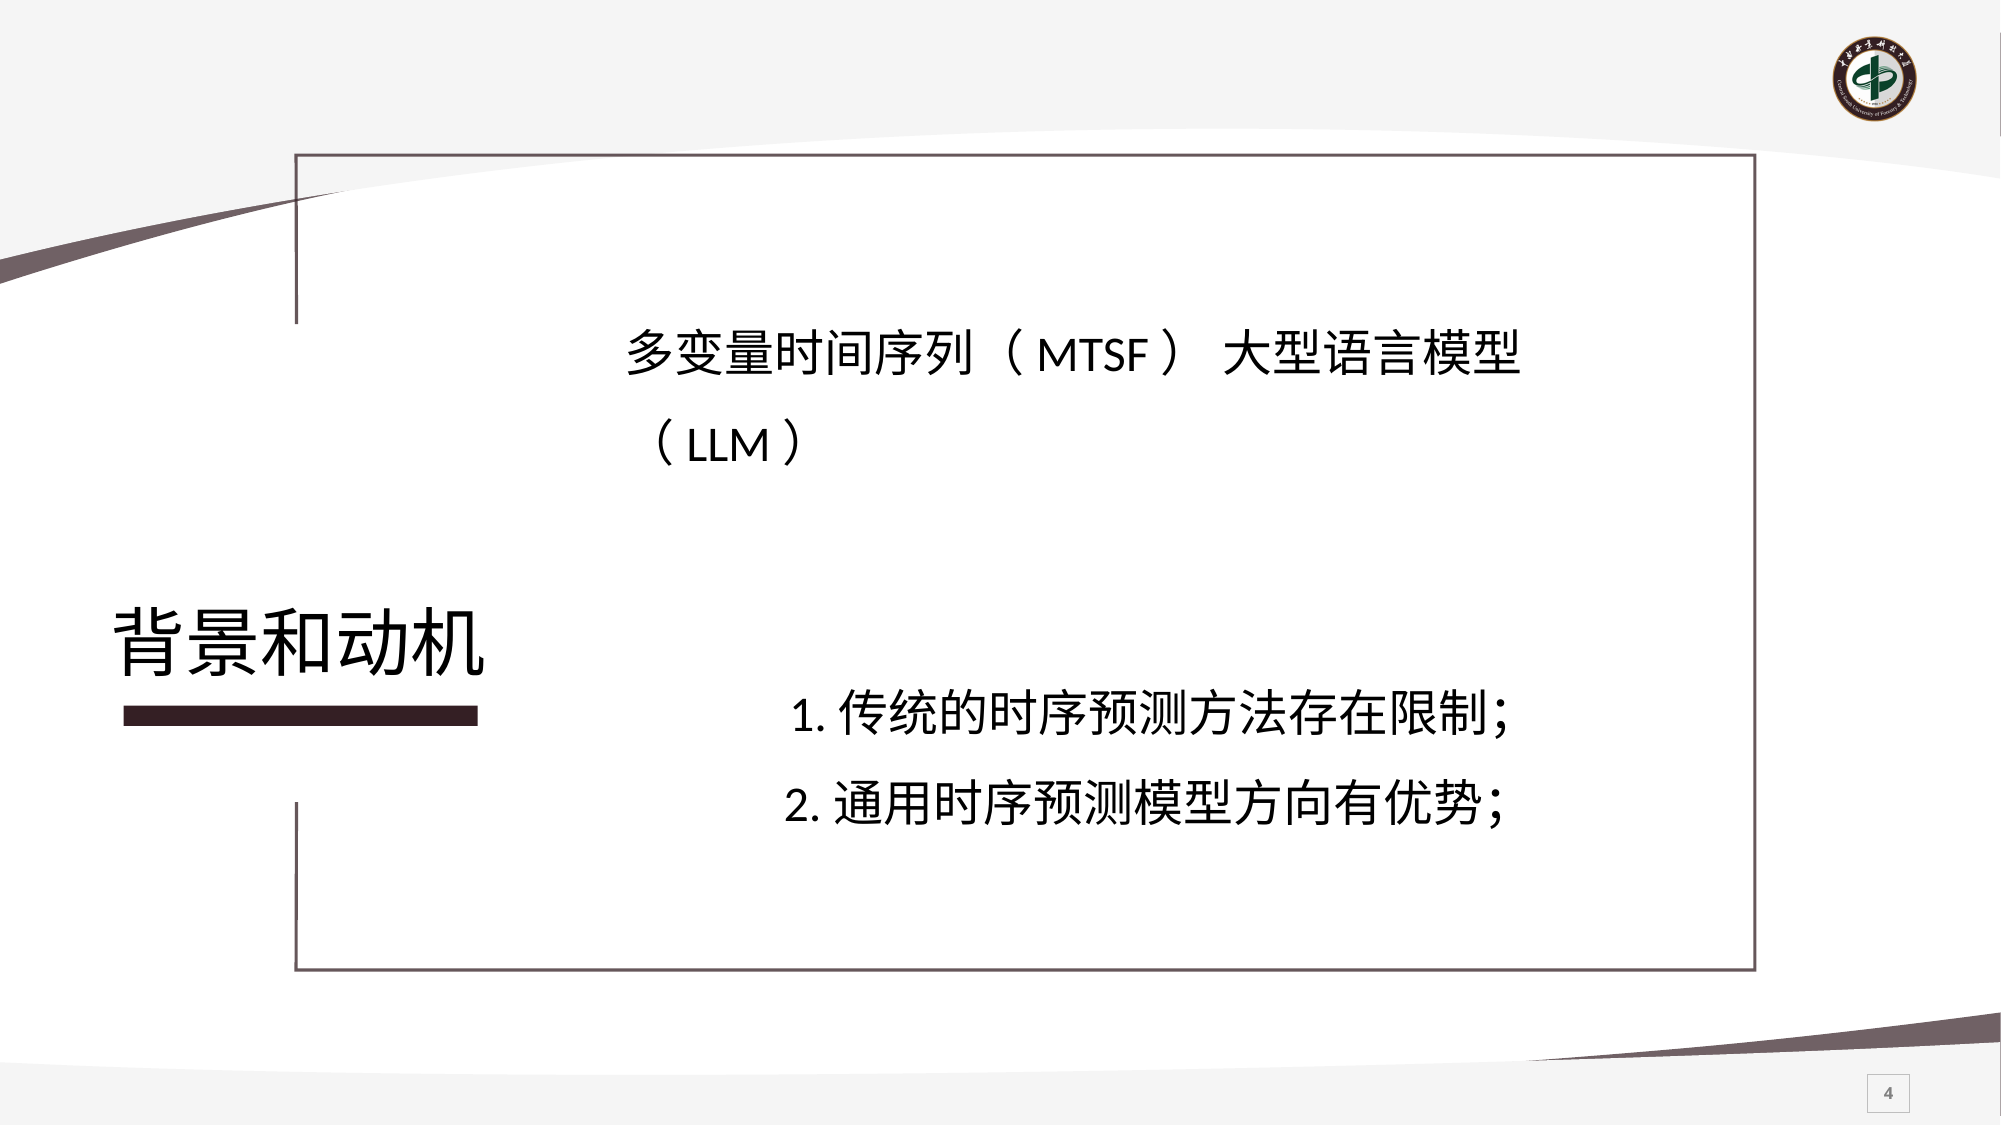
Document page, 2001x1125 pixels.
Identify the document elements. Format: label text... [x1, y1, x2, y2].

picture [1831, 35, 1918, 123]
title 背景和动机 [87, 438, 296, 695]
text_box [295, 154, 1756, 972]
text_box 多变量时间序列（MTSF） 大型语言模型（LLM） 1.传统的时序预测方法存在限制； 2.通用时序预测模型方向有优势； [609, 200, 1708, 924]
text_box [123, 704, 296, 727]
